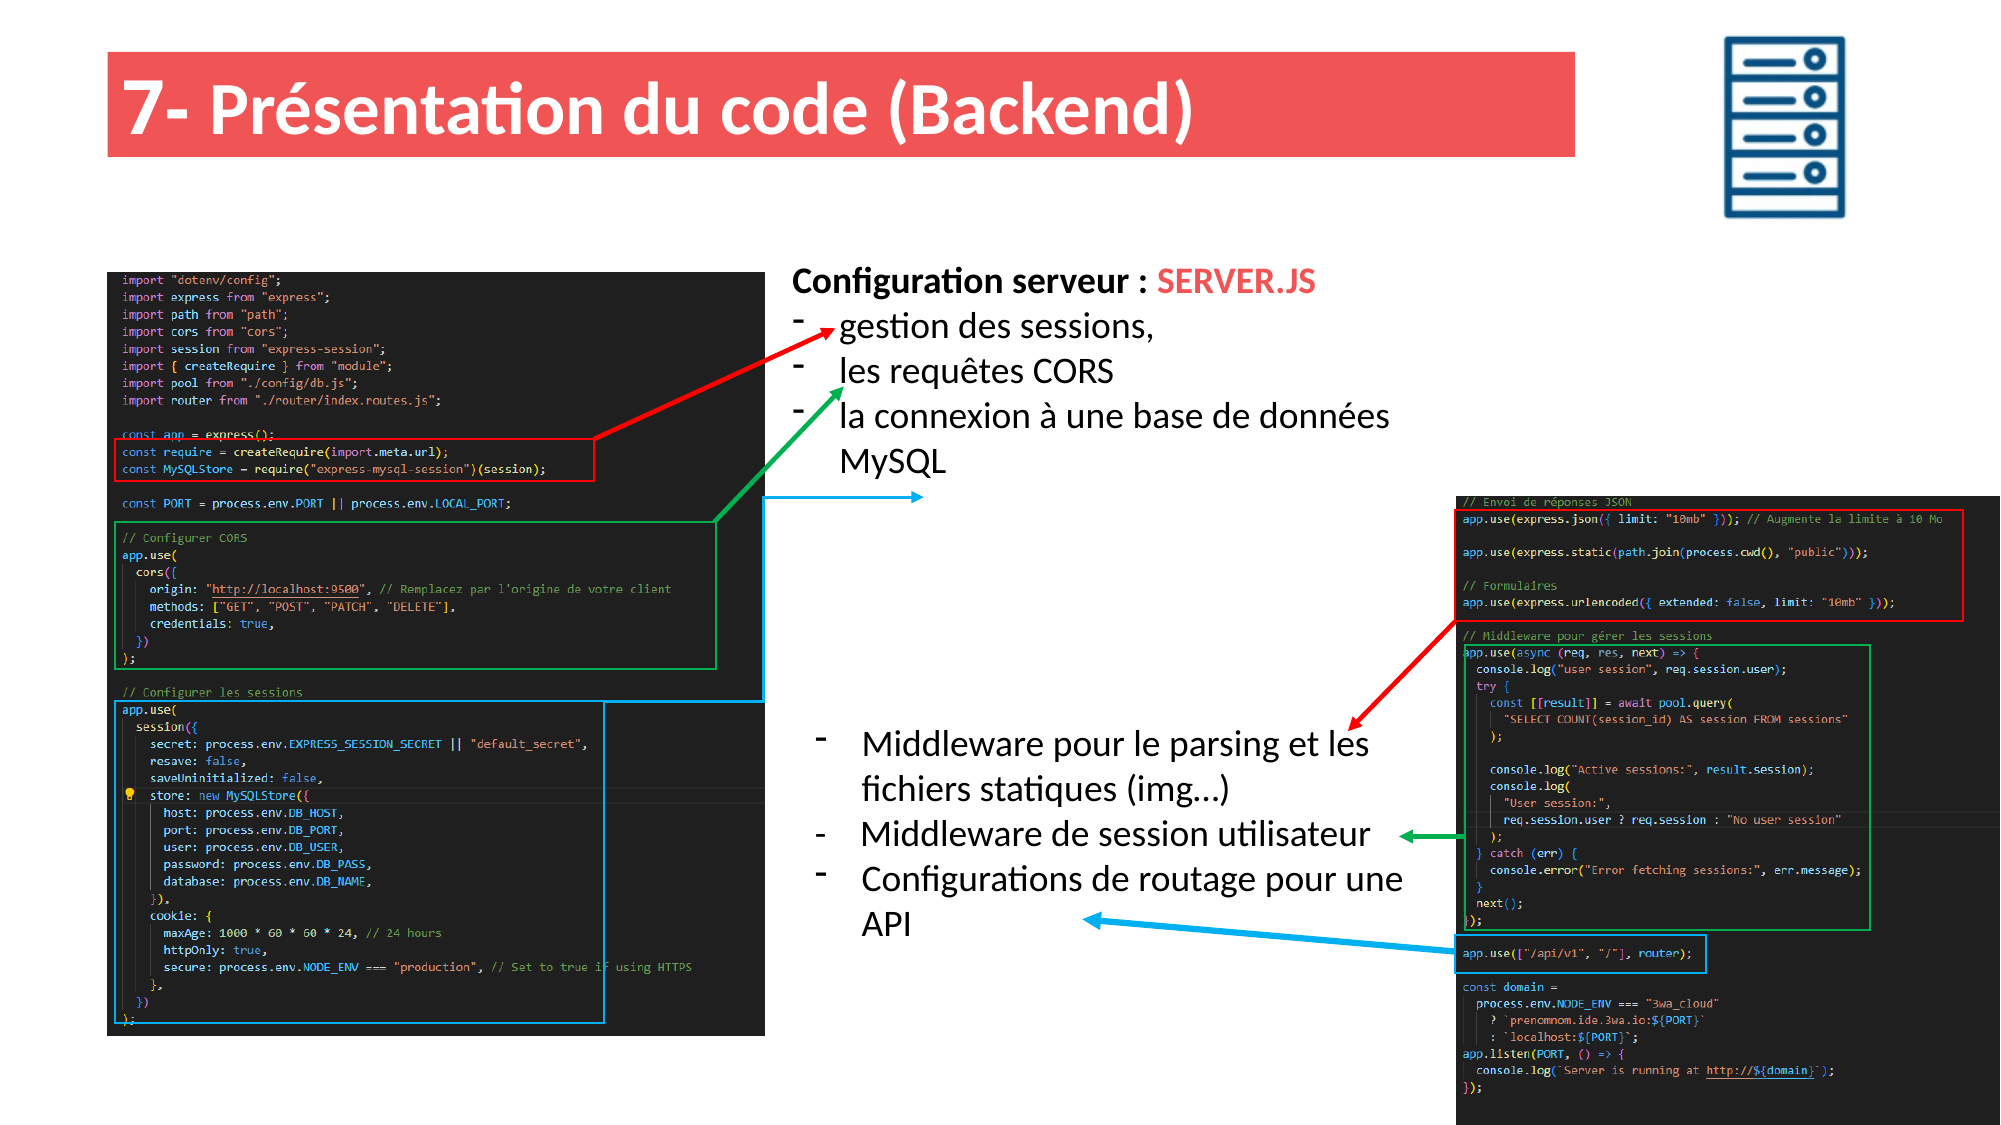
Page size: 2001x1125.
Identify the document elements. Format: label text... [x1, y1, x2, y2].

picture [1457, 937, 1704, 971]
picture [1456, 496, 2000, 1125]
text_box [1082, 919, 1456, 952]
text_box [593, 328, 836, 440]
picture [107, 272, 766, 1036]
picture [1690, 15, 1870, 227]
text_box 7- Présentation du code (Backend) [107, 51, 1575, 157]
text_box Configuration serveur : SERVER.JS gestion des sessions, les requêtes CORS la connexion à une base de données MySQL [777, 248, 1465, 489]
picture [117, 703, 602, 1021]
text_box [1347, 621, 1456, 732]
text_box Middleware pour le parsing et les fichiers statiques (img…) - Middleware de session utilisateur Configurations de routage pour une API [799, 711, 1421, 952]
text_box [714, 386, 844, 497]
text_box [603, 497, 924, 702]
